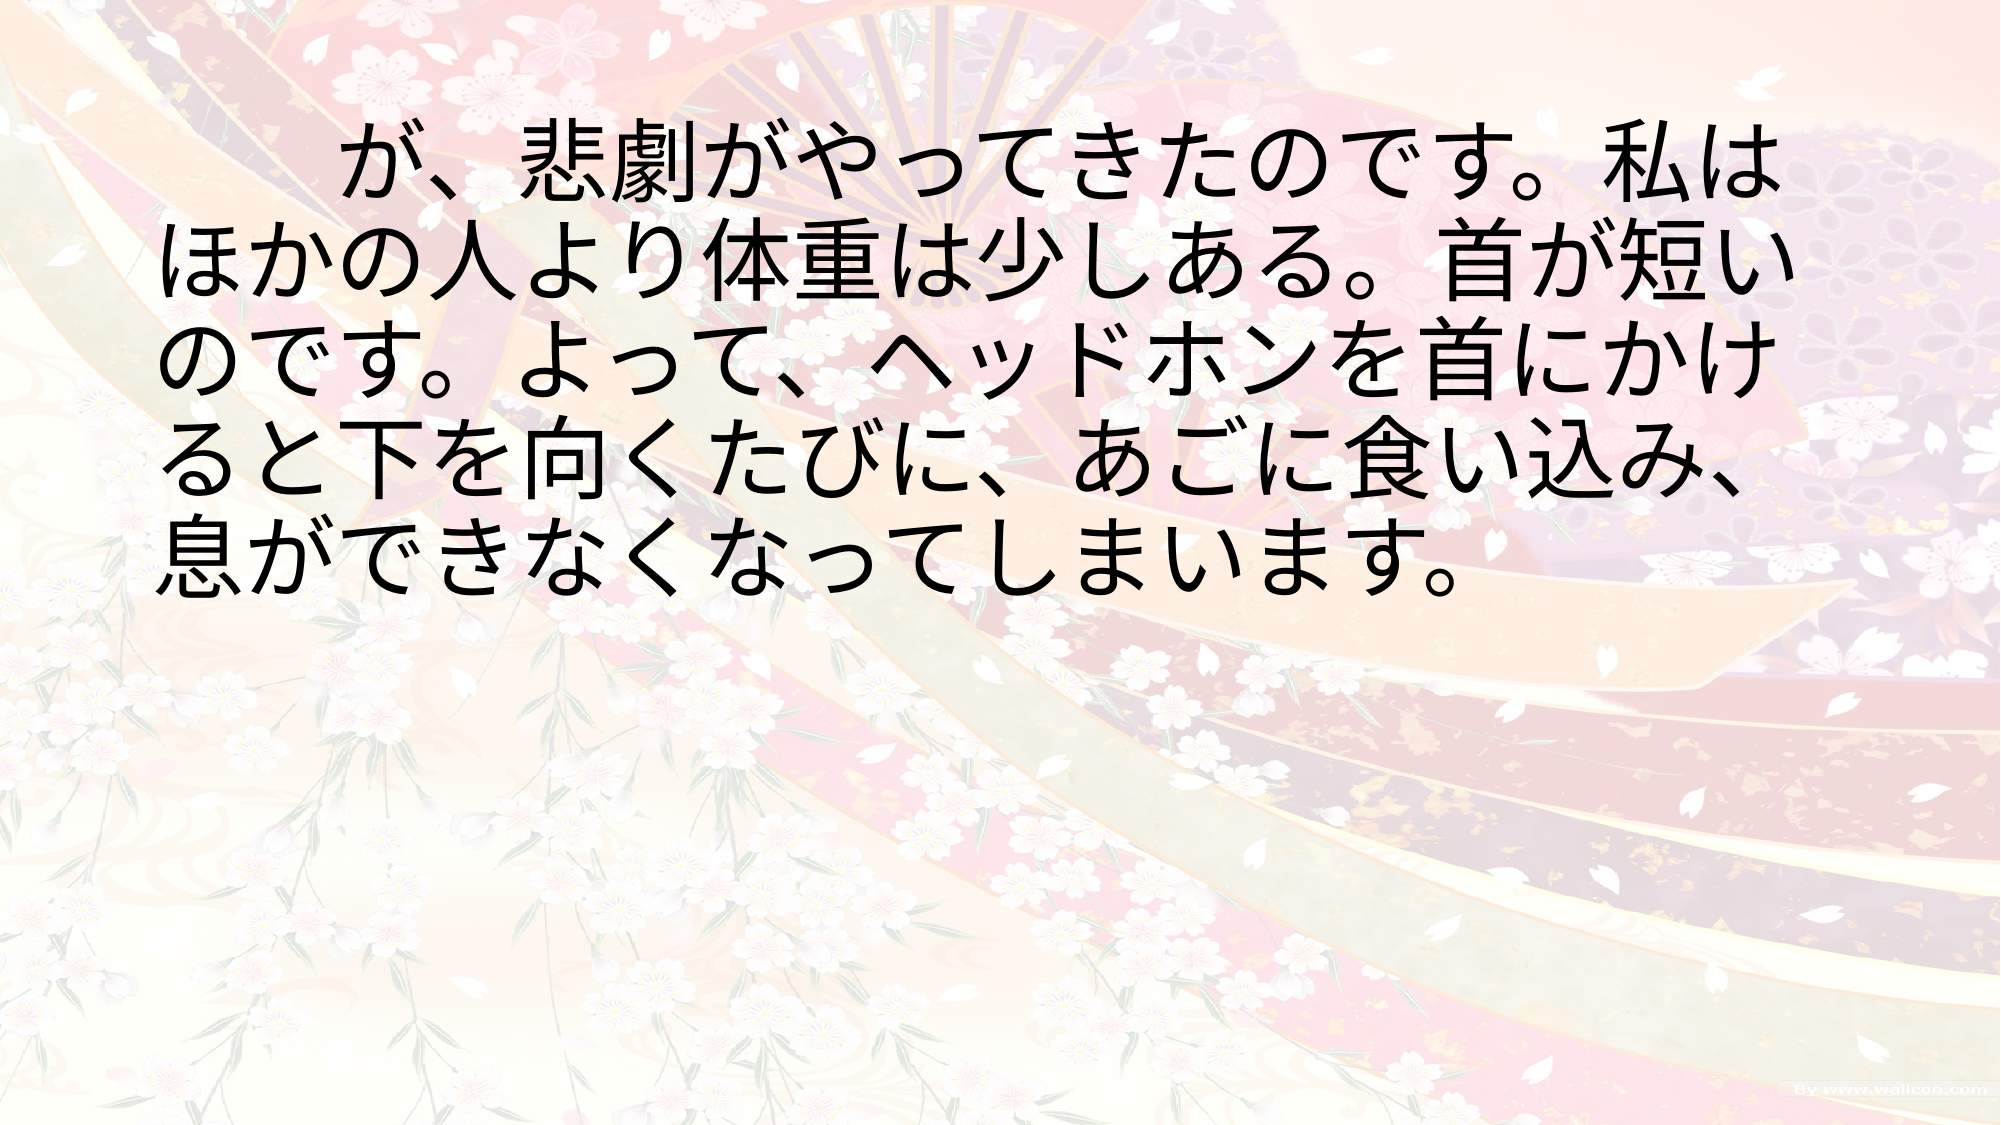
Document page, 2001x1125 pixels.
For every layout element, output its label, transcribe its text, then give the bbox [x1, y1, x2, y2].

list が、悲劇がやってきたのです。私はほかの人より体重は少しある。首が短いのです。よって、ヘッドホンを首にかけると下を向くたびに、あごに食い込み、息ができなくなってしまいます。 [137, 108, 1863, 1019]
